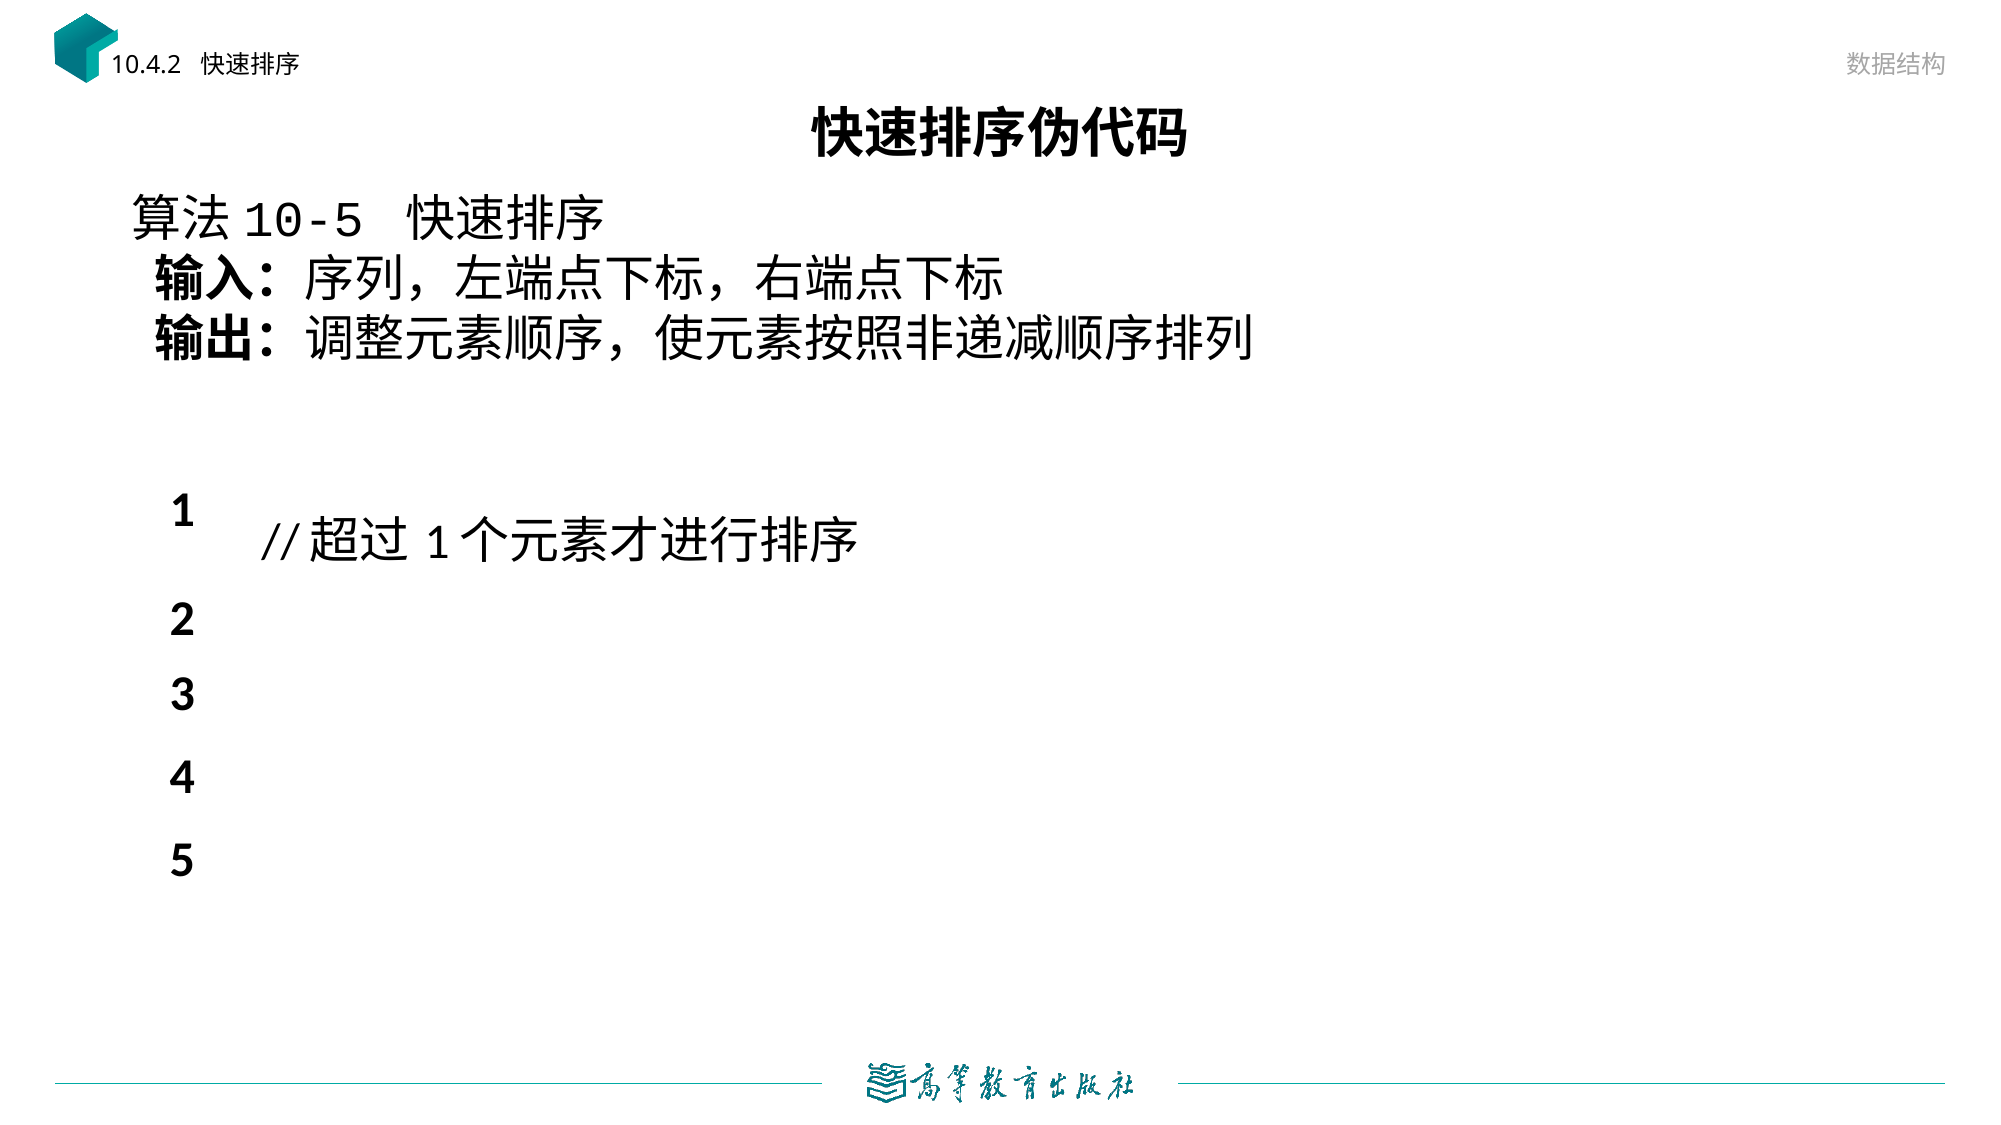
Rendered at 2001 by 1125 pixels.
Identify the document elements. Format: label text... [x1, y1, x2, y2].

subtitle 10.4.2 快速排序 [95, 44, 894, 99]
picture [867, 1063, 1133, 1103]
title 快速排序伪代码 [137, 92, 1863, 178]
list 数据结构 [1115, 32, 1962, 86]
